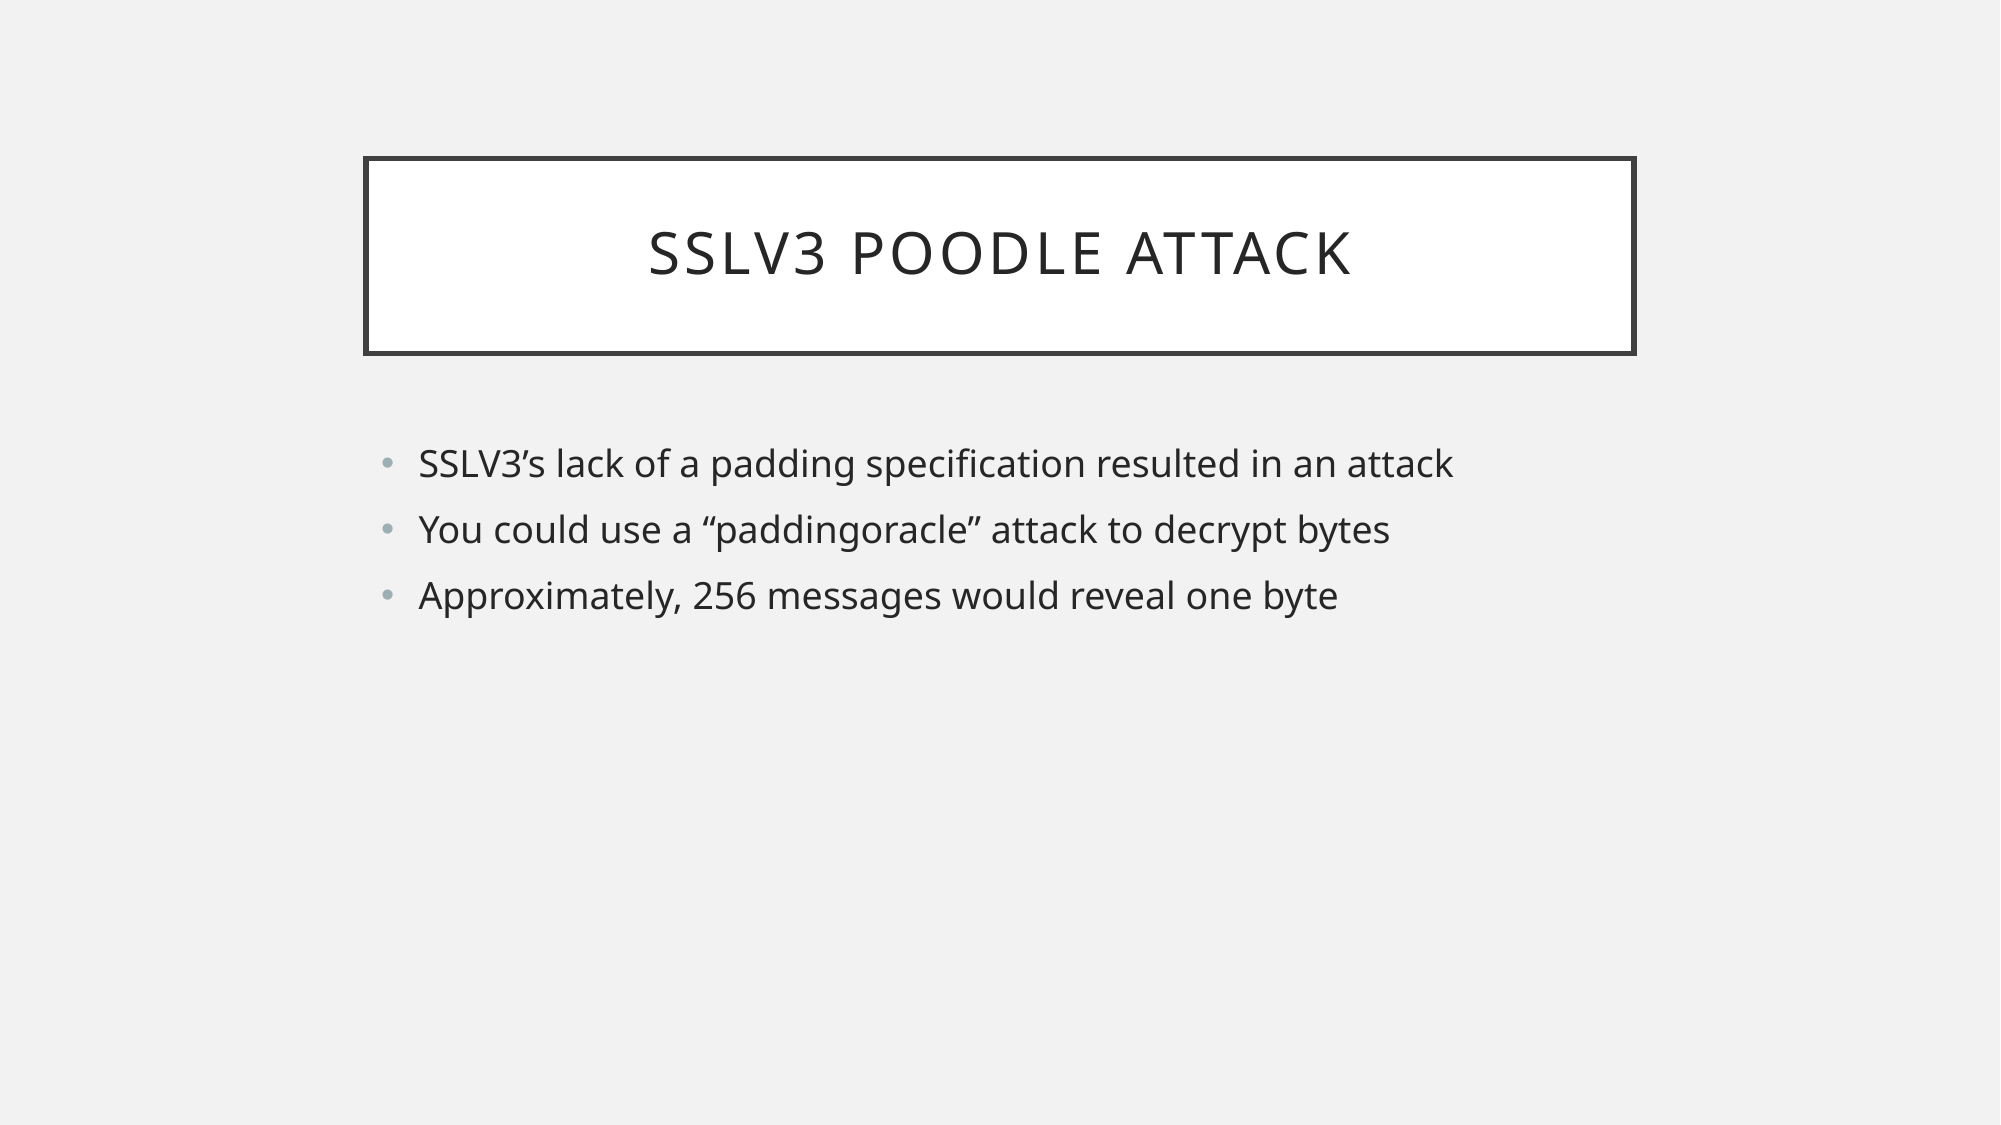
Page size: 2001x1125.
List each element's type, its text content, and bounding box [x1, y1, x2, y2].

list SSLV3’s lack of a padding specification resulted in an attack You could use a “paddingoracle” attack to decrypt bytes Approximately, 256 messages would reveal one byte [366, 432, 1634, 942]
title SSLV3 Poodle Attack [363, 156, 1637, 356]
